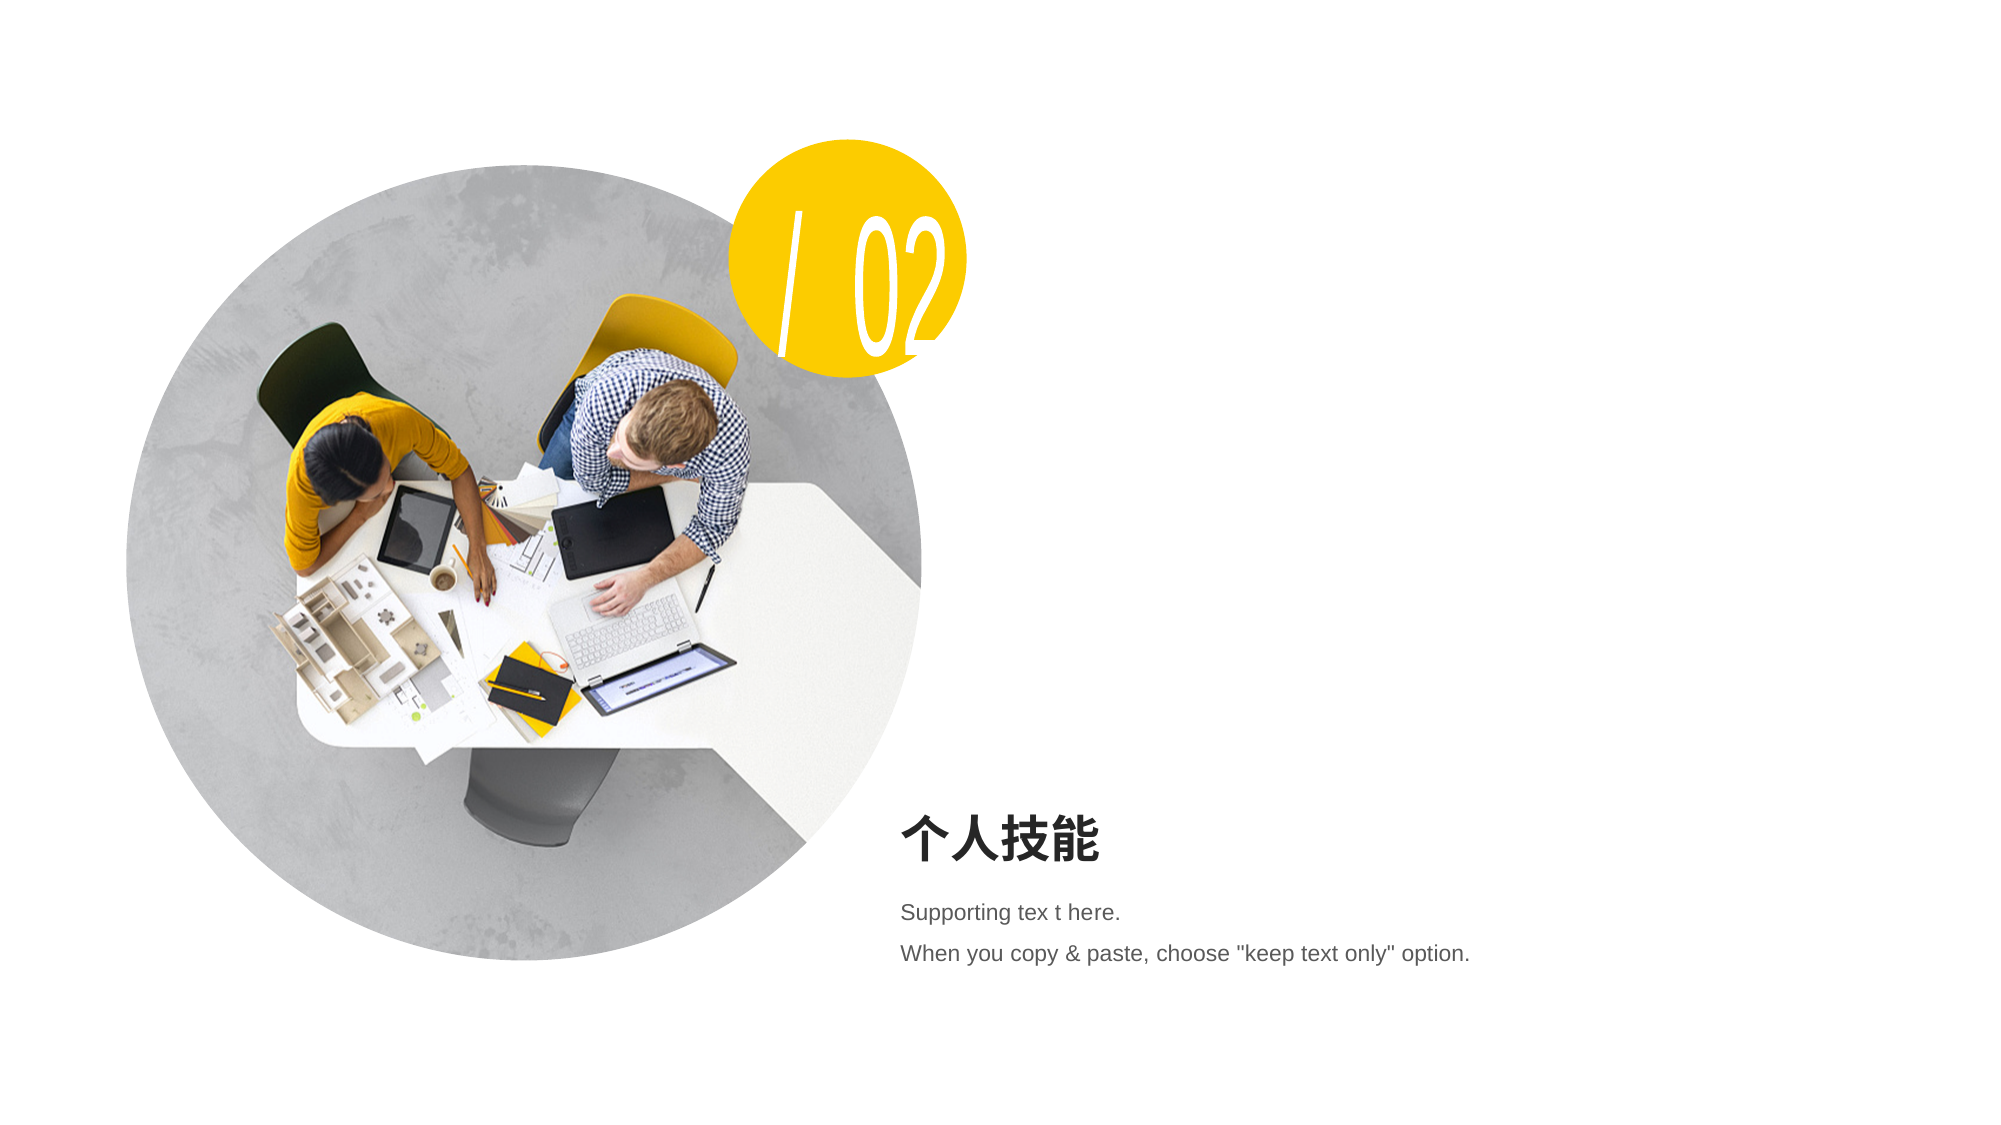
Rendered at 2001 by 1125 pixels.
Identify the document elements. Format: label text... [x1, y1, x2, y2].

picture [126, 165, 922, 961]
list Supporting tex t he re. When you copy & paste, choose "keep text only" option. [885, 876, 1775, 1043]
title 个人技能 [885, 729, 1775, 876]
